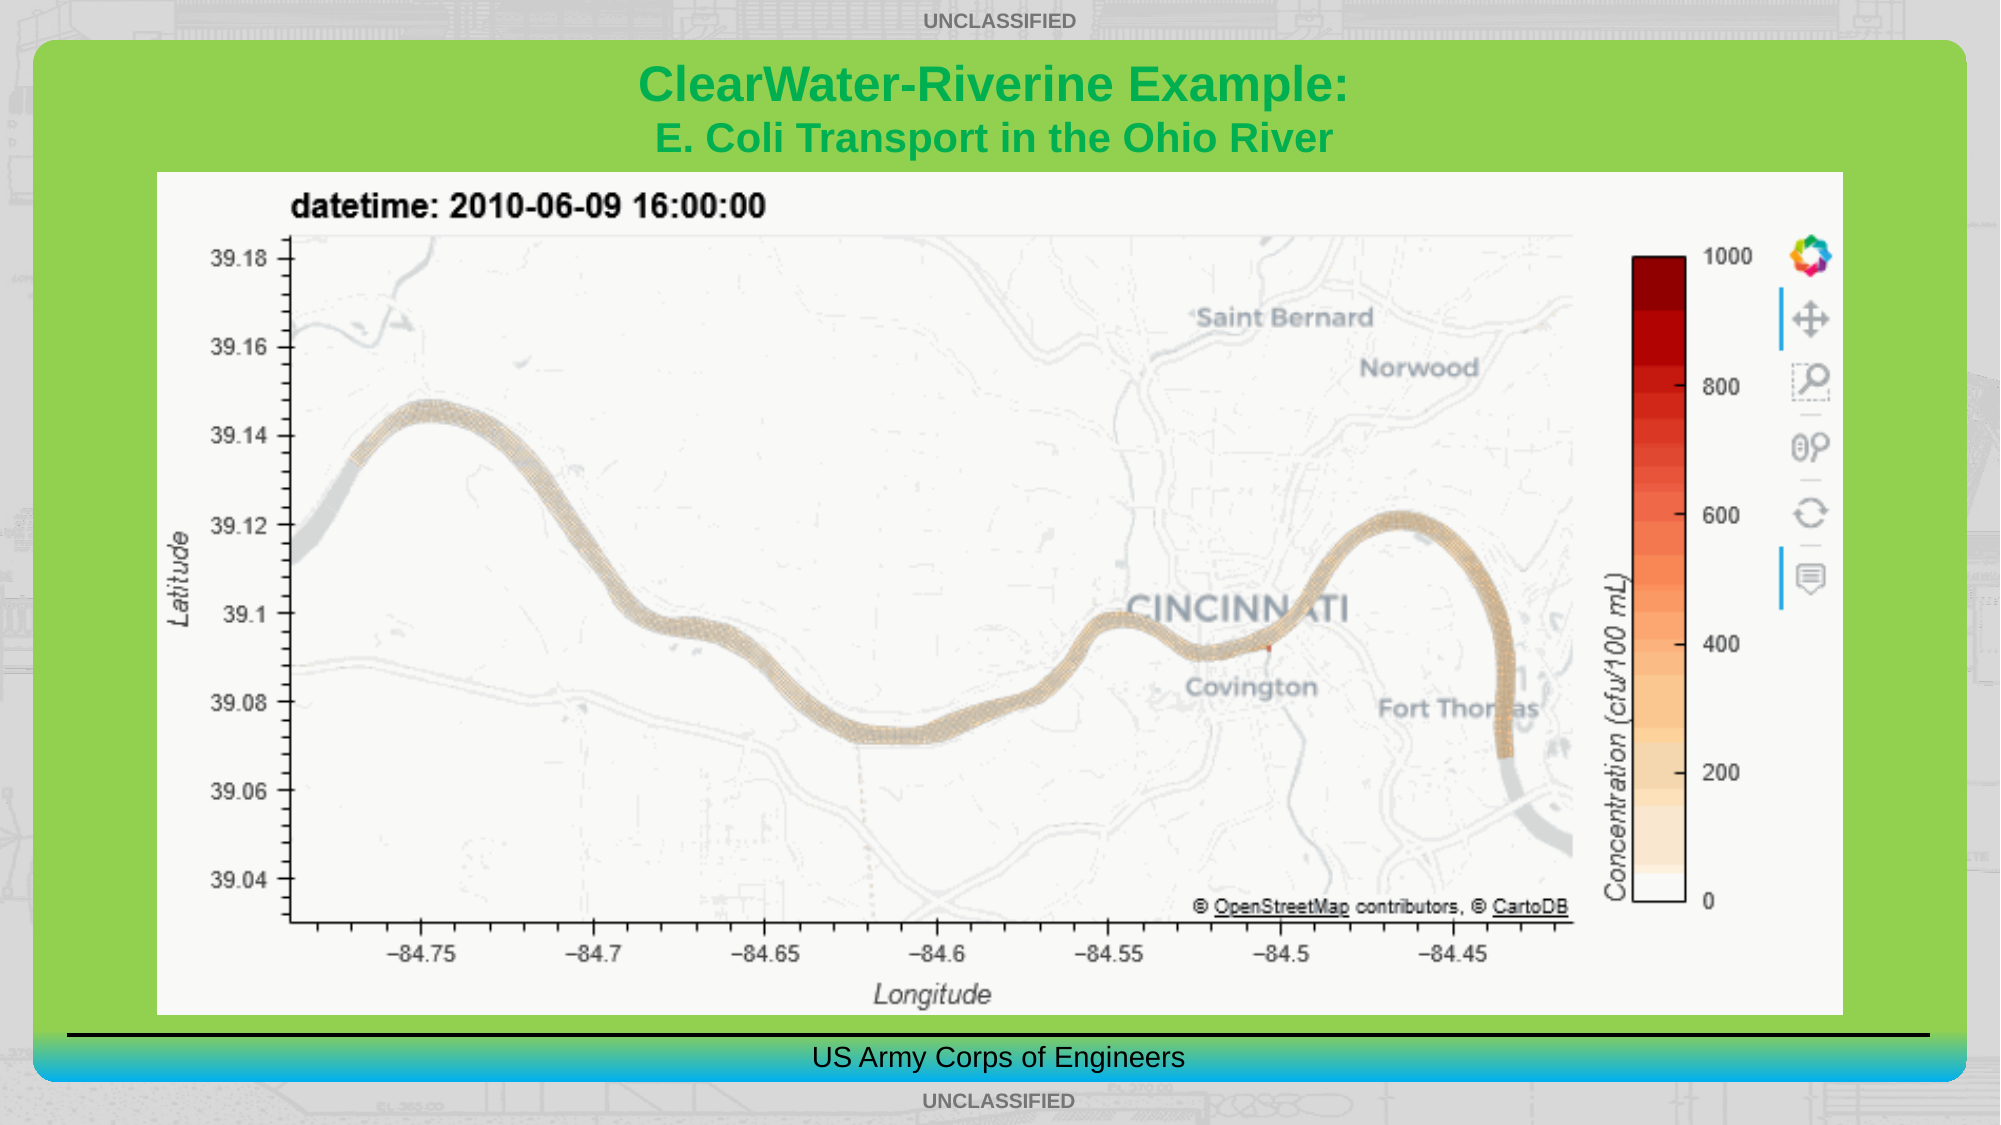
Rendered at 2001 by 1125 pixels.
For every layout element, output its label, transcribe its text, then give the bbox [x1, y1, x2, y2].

title ClearWater-Riverine Example: E. Coli Transport in the Ohio River [24, 4, 1964, 208]
picture [0, 0, 2000, 1125]
